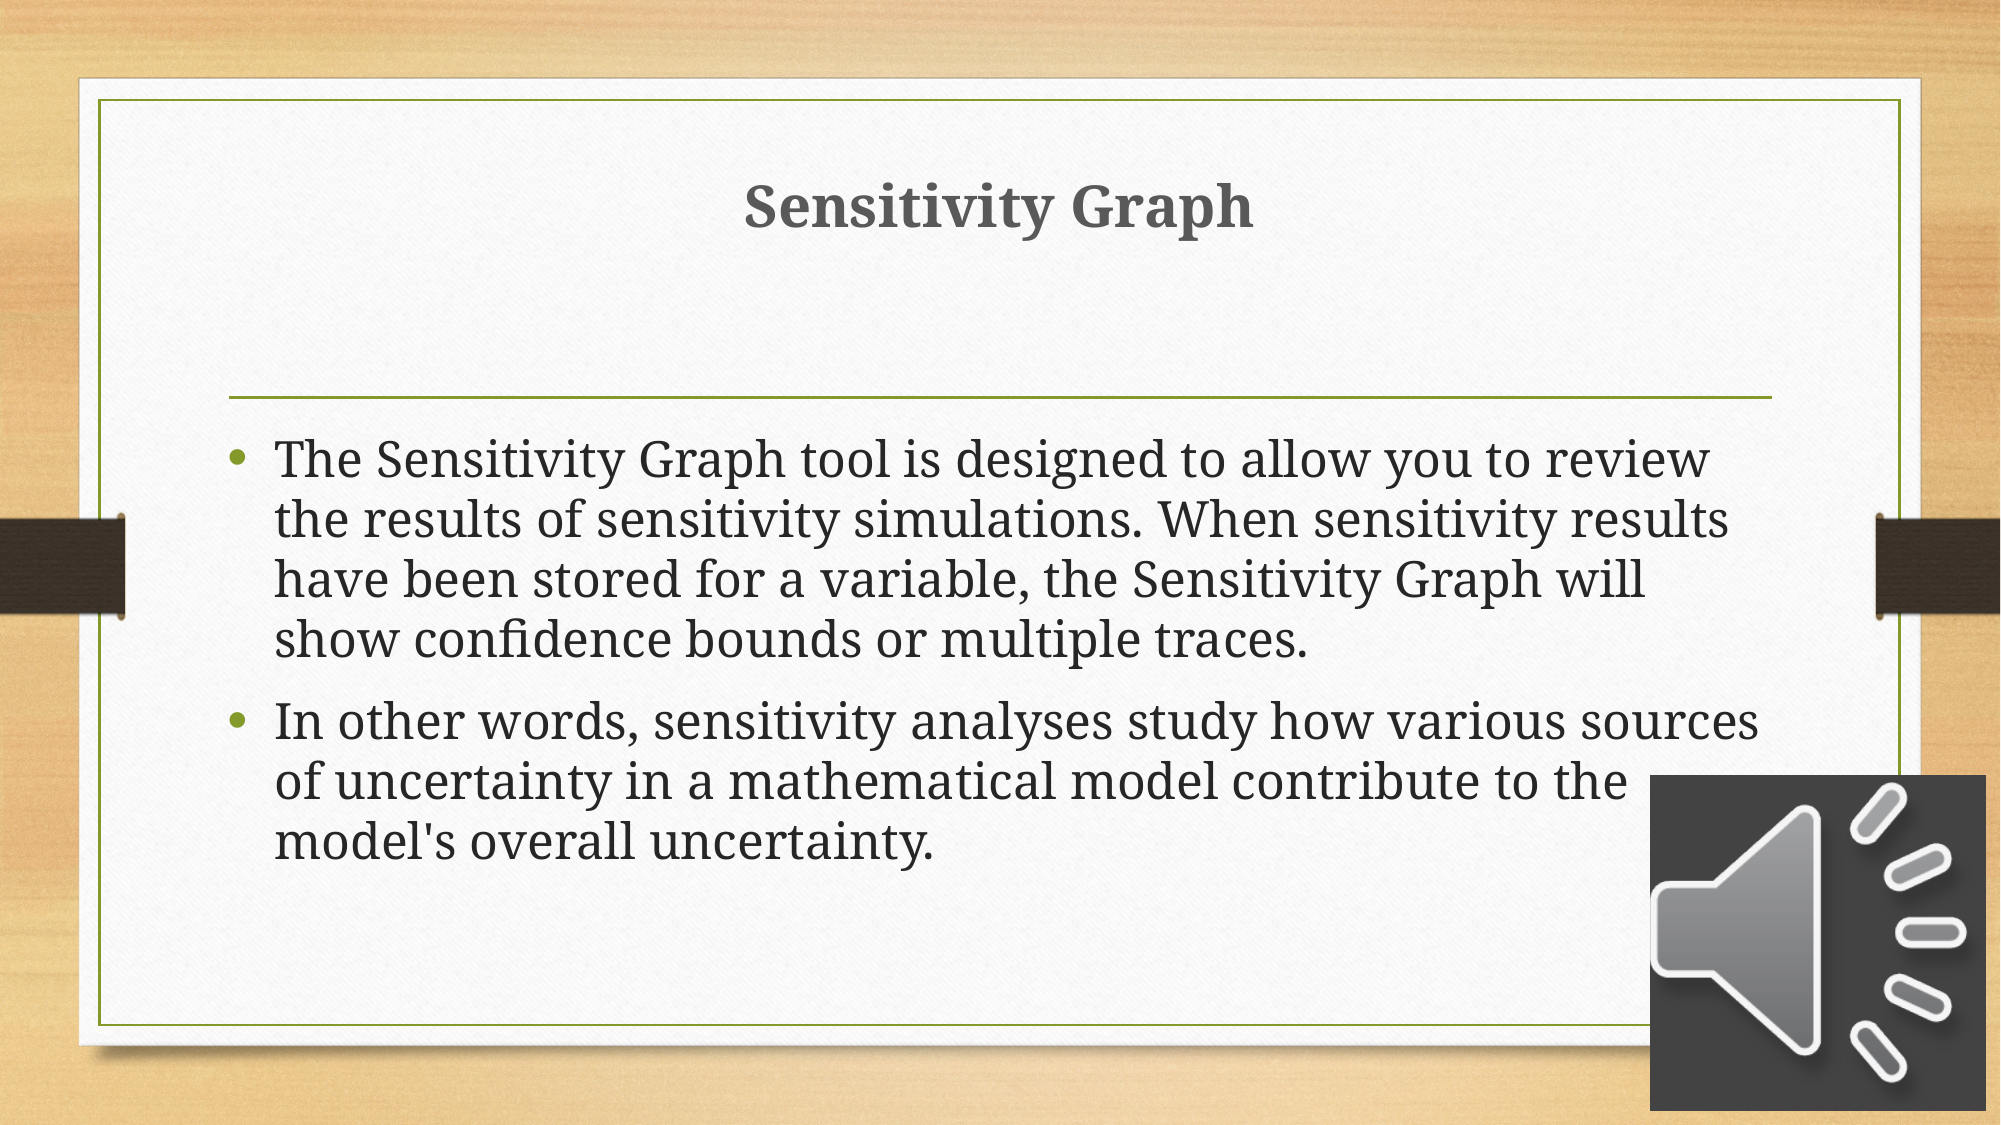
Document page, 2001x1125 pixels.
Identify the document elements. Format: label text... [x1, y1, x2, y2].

list The Sensitivity Graph tool is designed to allow you to review the results of sensitivity simulations. When sensitivity results have been stored for a variable, the Sensitivity Graph will show confidence bounds or multiple traces. In other words, sensitivity analyses study how various sources of uncertainty in a mathematical model contribute to the model's overall uncertainty. [212, 419, 1788, 964]
picture [0, 0, 2001, 1125]
title Sensitivity Graph [212, 161, 1788, 317]
